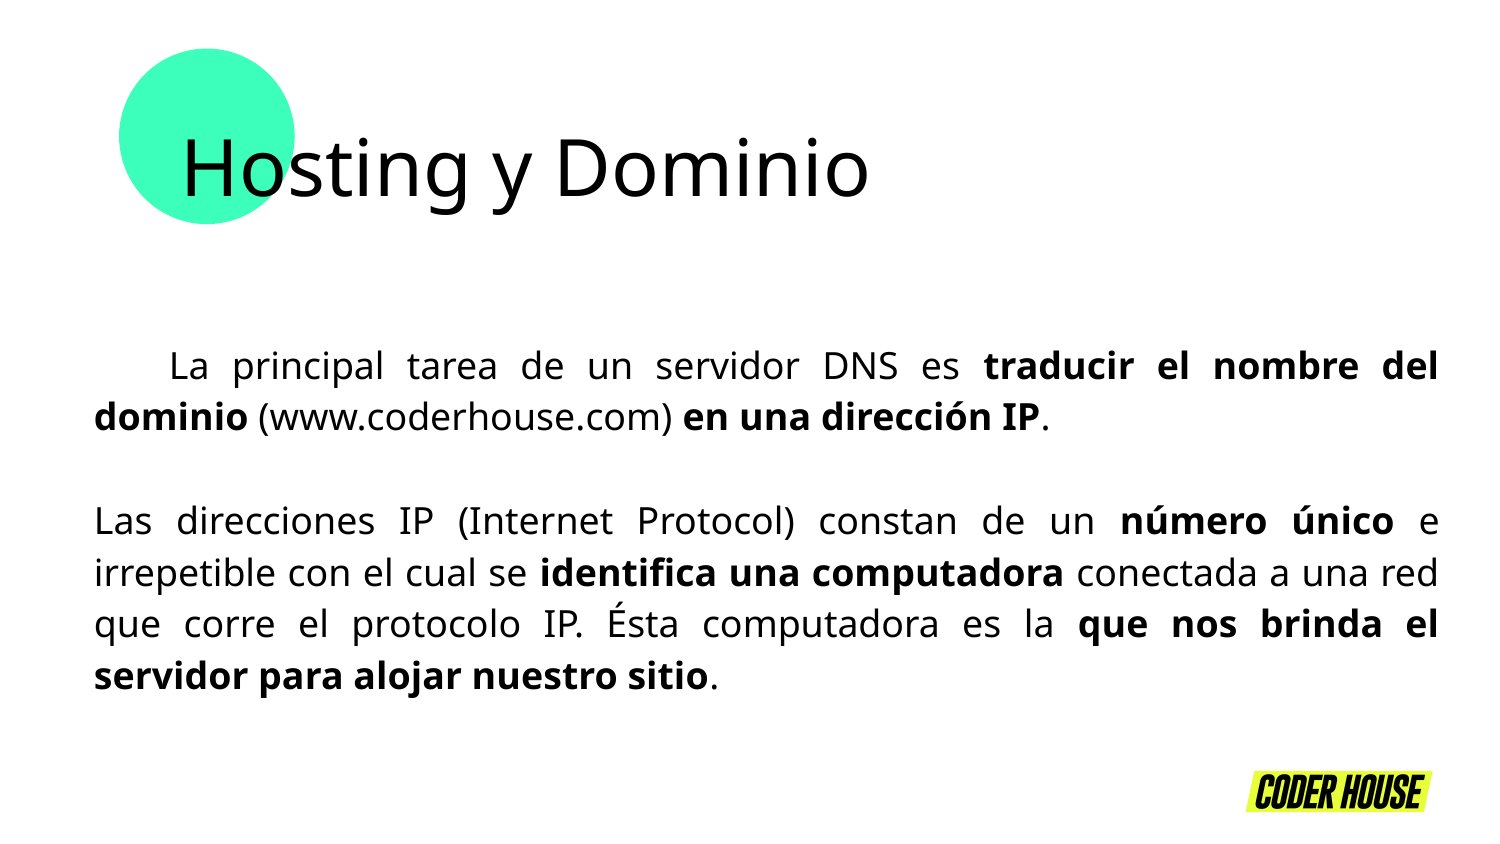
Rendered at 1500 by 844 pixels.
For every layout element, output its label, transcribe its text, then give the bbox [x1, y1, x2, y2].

picture [1241, 764, 1437, 819]
text_box La principal tarea de un servidor DNS es traducir el nombre del dominio (www.coderhouse.com) en una dirección IP. Las direcciones IP (Internet Protocol) constan de un número único e irrepetible con el cual se identifica una computadora conectada a una red que corre el protocolo IP. Ésta computadora es la que nos brinda el servidor para alojar nuestro sitio. [78, 199, 1455, 833]
text_box Hosting y Dominio [165, 88, 1455, 203]
text_box [119, 48, 281, 199]
